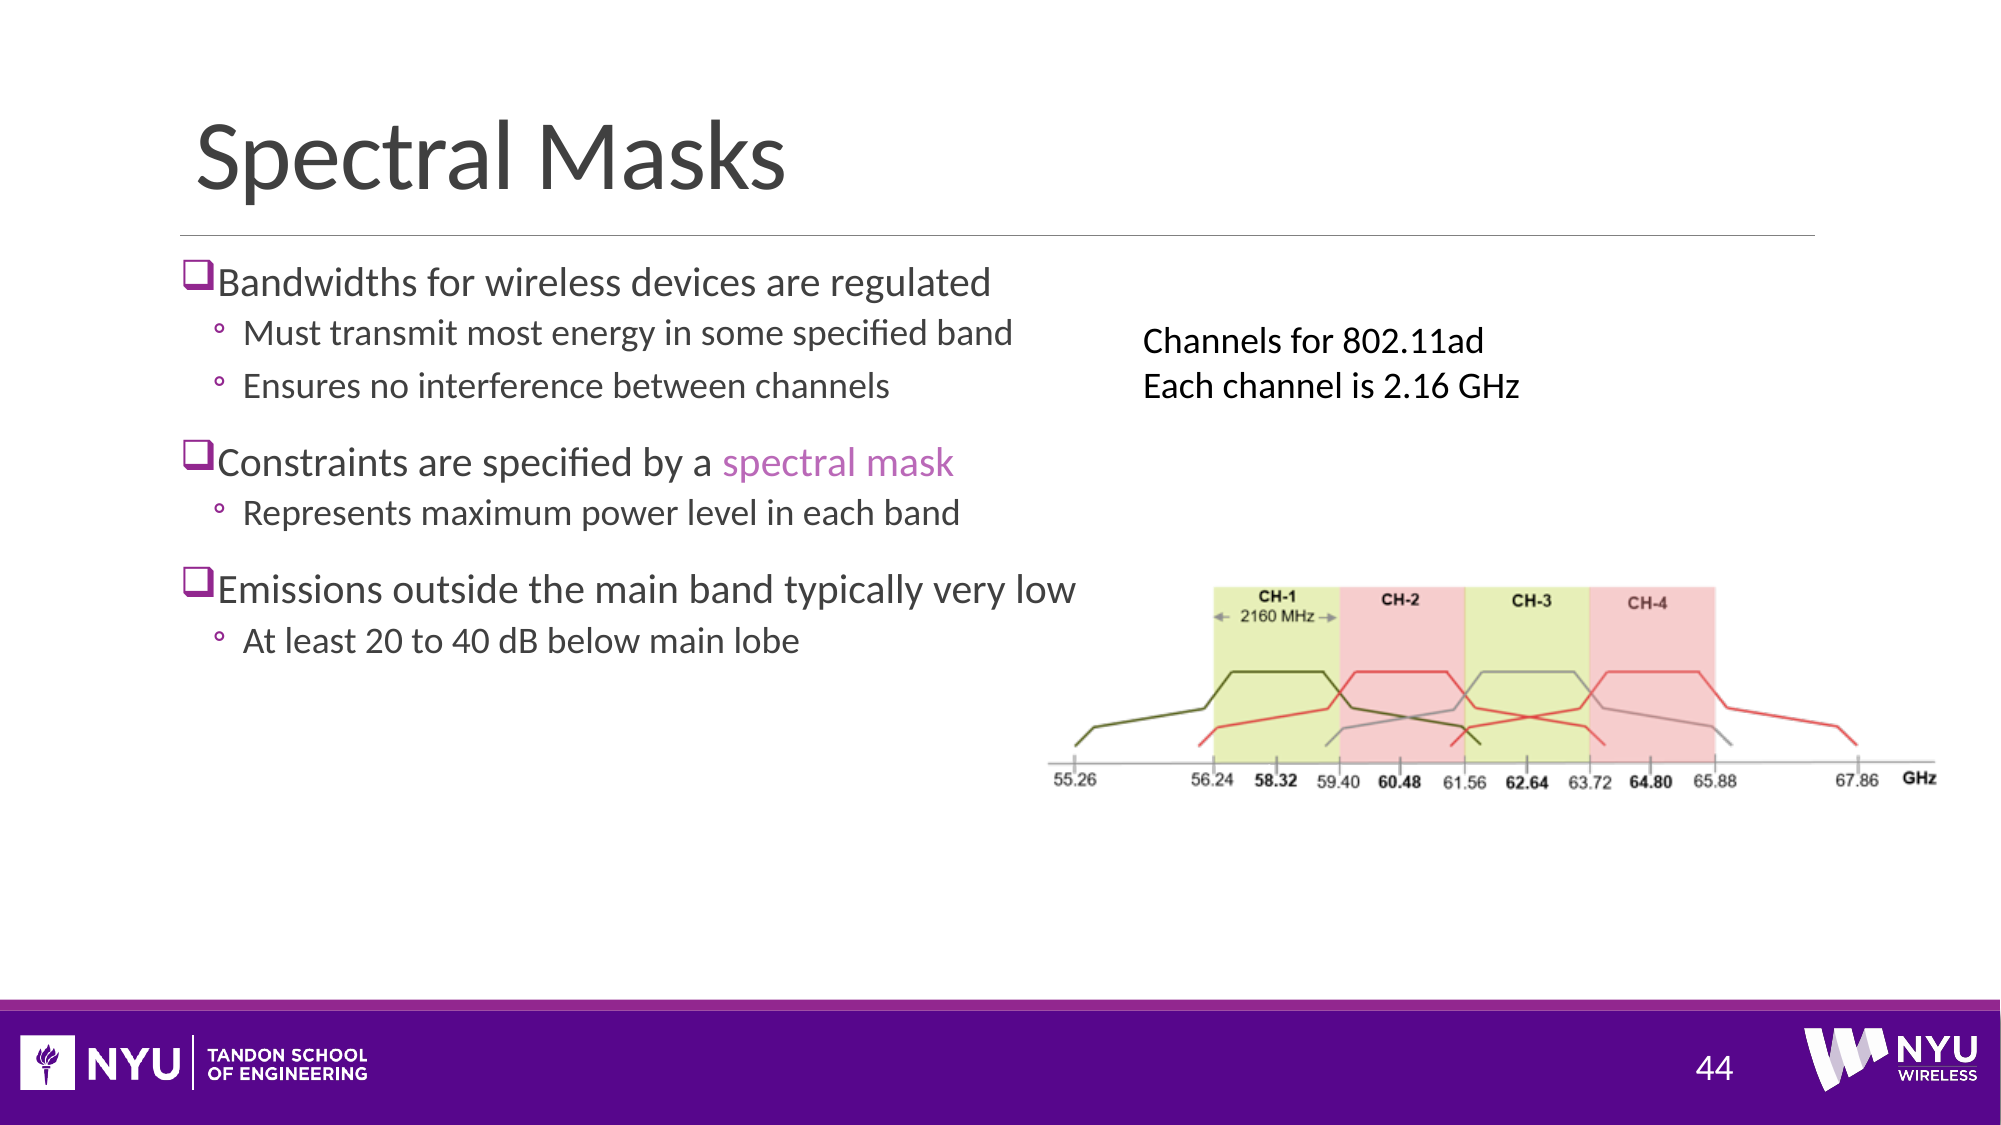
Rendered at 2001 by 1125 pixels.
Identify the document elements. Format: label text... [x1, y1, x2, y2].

picture [1042, 580, 1966, 804]
title Spectral Masks [180, 47, 1830, 218]
list Bandwidths for wireless devices are regulated Must transmit most energy in some specified band Ensures no interference between channels Constraints are specified by a spectral mask Represents maximum power level in each band Emissions outside the main band typically very low At least 20 to 40 dB below main lobe [180, 252, 1143, 963]
slide_number 44 [1533, 1035, 1749, 1096]
text_box Channels for 802.11ad Each channel is 2.16 GHz [1128, 308, 1536, 414]
